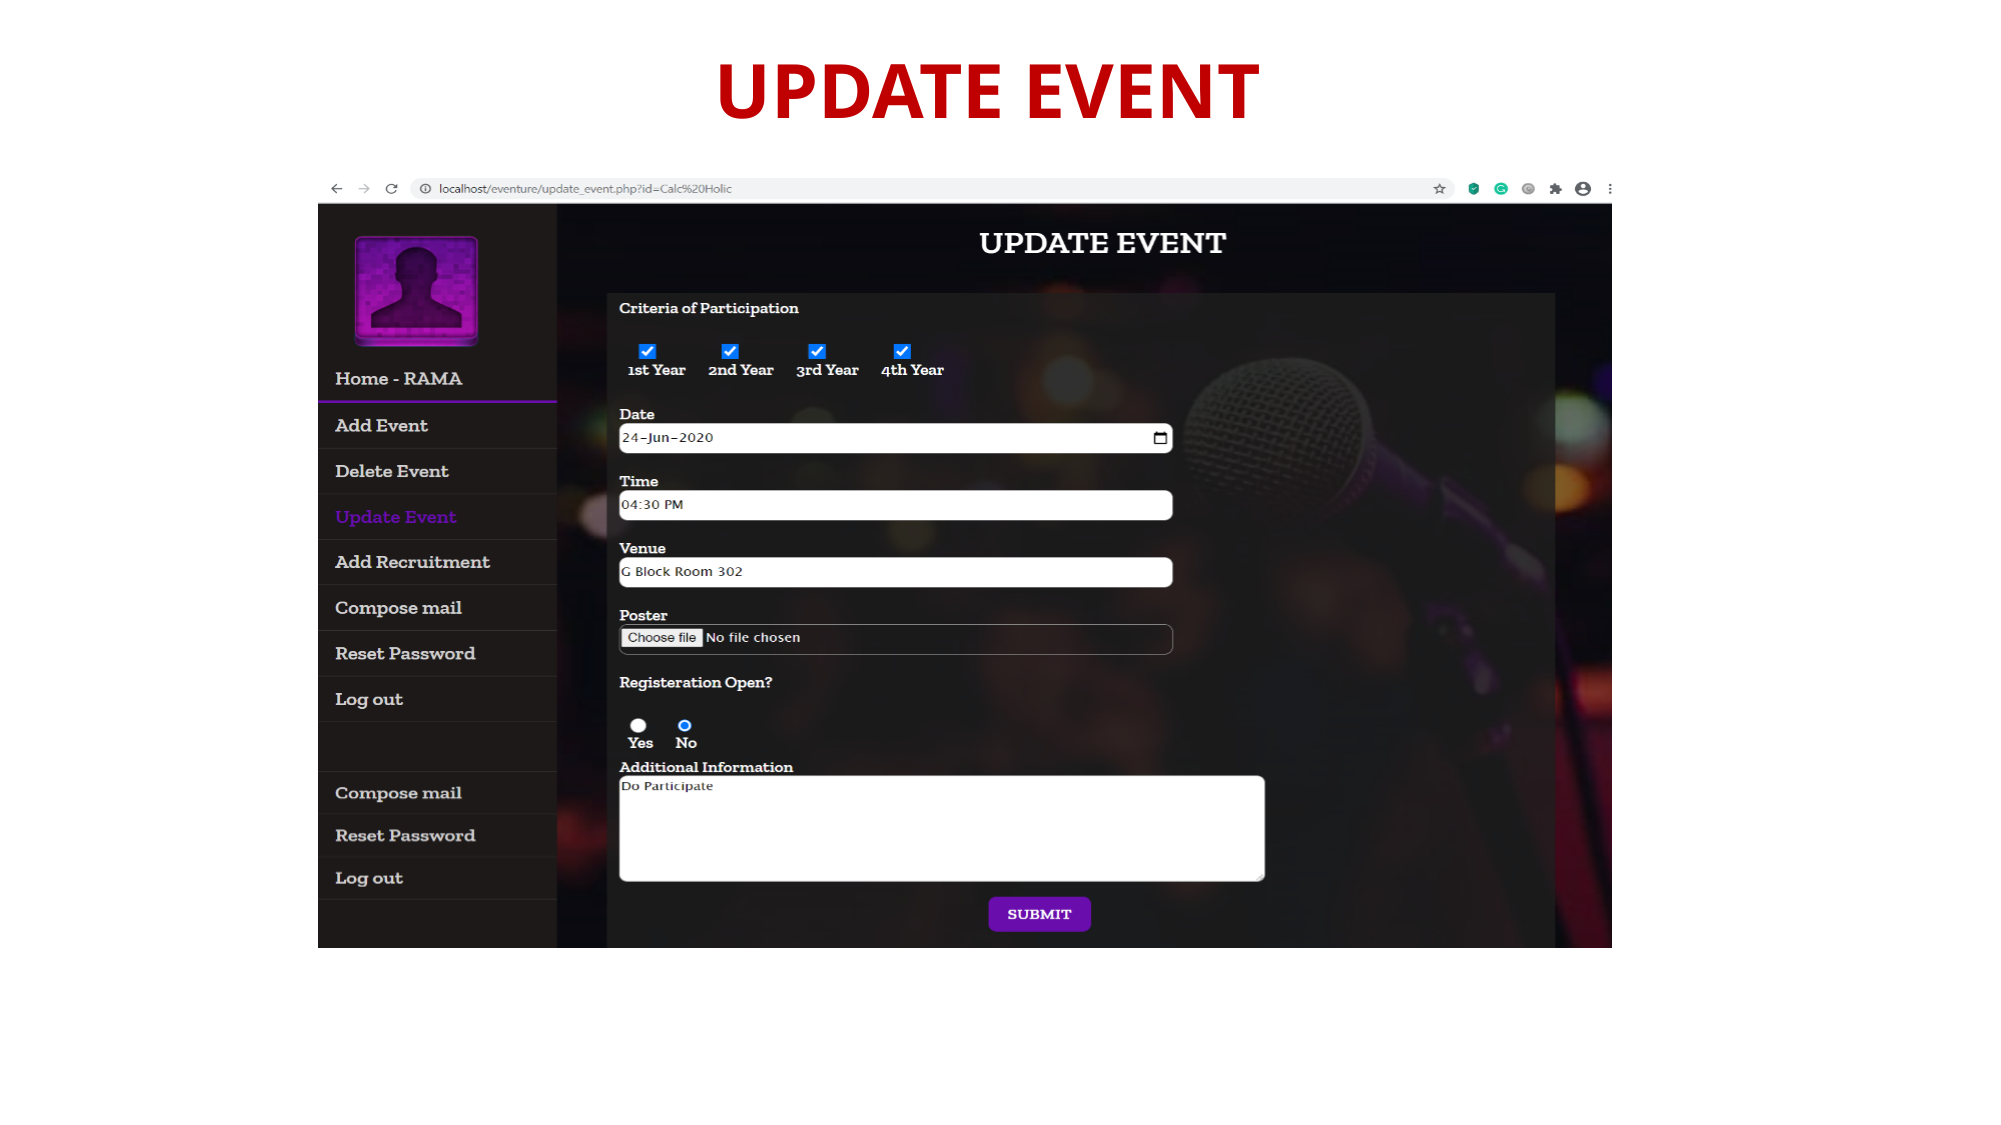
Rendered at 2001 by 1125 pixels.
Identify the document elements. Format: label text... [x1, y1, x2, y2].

title UPDATE EVENT [107, 18, 1869, 170]
picture [318, 178, 1612, 948]
